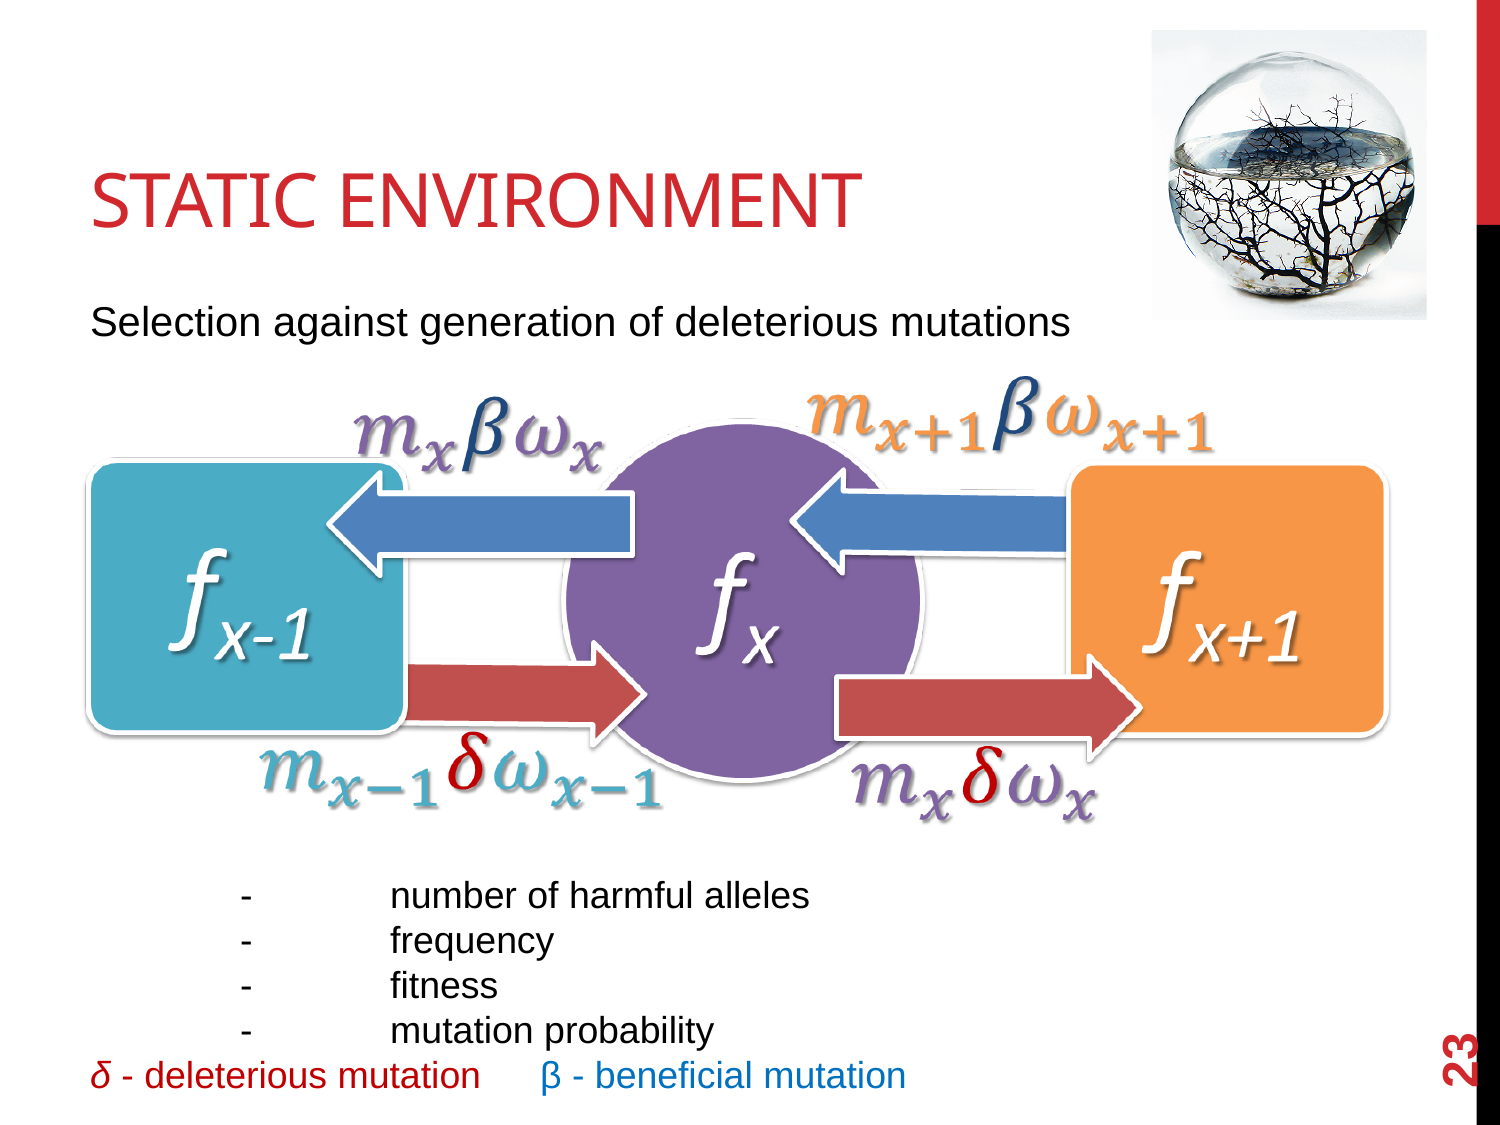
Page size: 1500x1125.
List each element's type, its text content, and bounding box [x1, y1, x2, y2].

list Selection against generation of deleterious mutations [75, 287, 1325, 1005]
title Static environment [75, 25, 1025, 250]
picture [78, 30, 1428, 912]
slide_number 23 [1427, 887, 1488, 1104]
